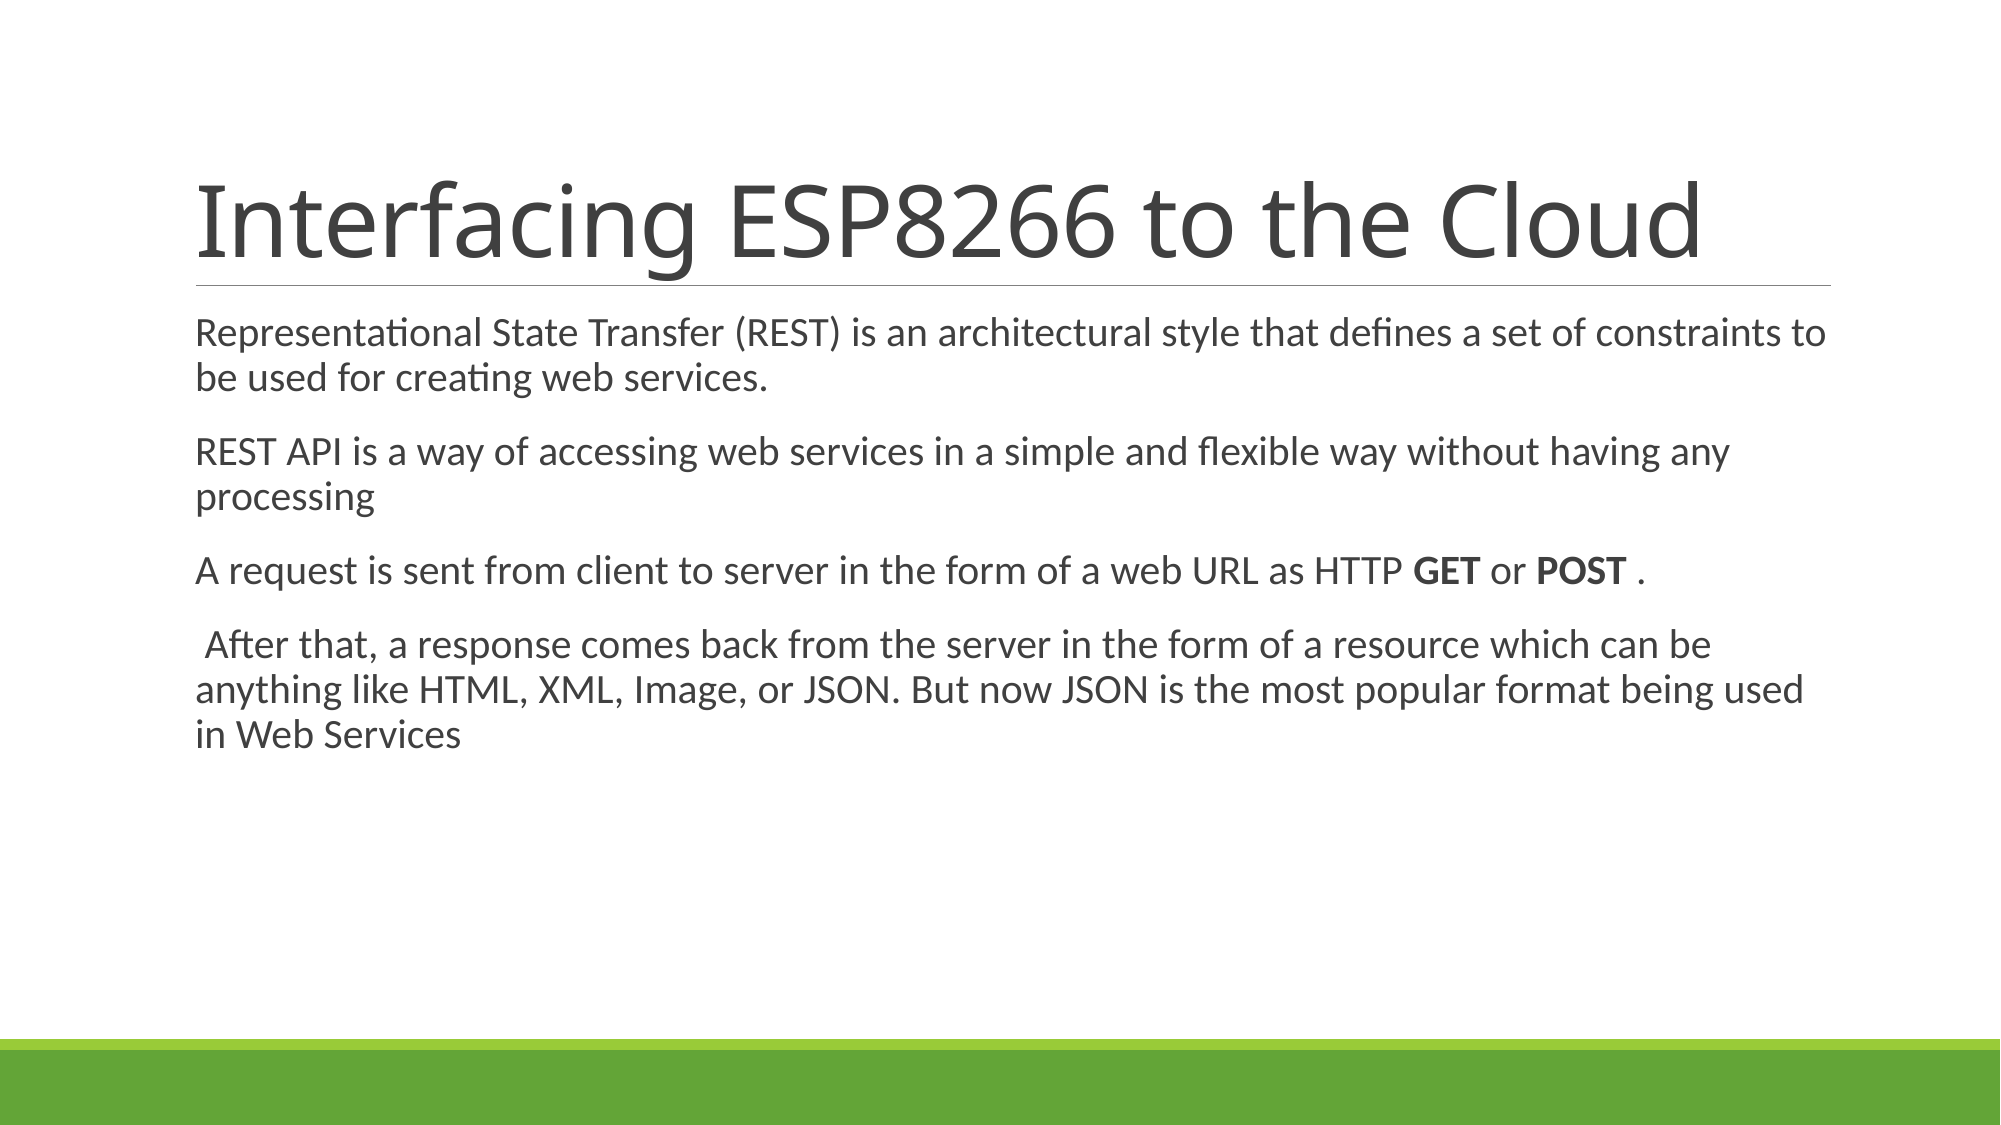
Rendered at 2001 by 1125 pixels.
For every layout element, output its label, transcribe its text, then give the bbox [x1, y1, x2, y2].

title Interfacing ESP8266 to the Cloud [180, 47, 1830, 285]
list Representational State Transfer (REST) is an architectural style that defines a set of constraints to be used for creating web services. REST API is a way of accessing web services in a simple and flexible way without having any processing A request is sent from client to server in the form of a web URL as HTTP GET or POST . After that, a response comes back from the server in the form of a resource which can be anything like HTML, XML, Image, or JSON. But now JSON is the most popular format being used in Web Services [180, 302, 1830, 963]
